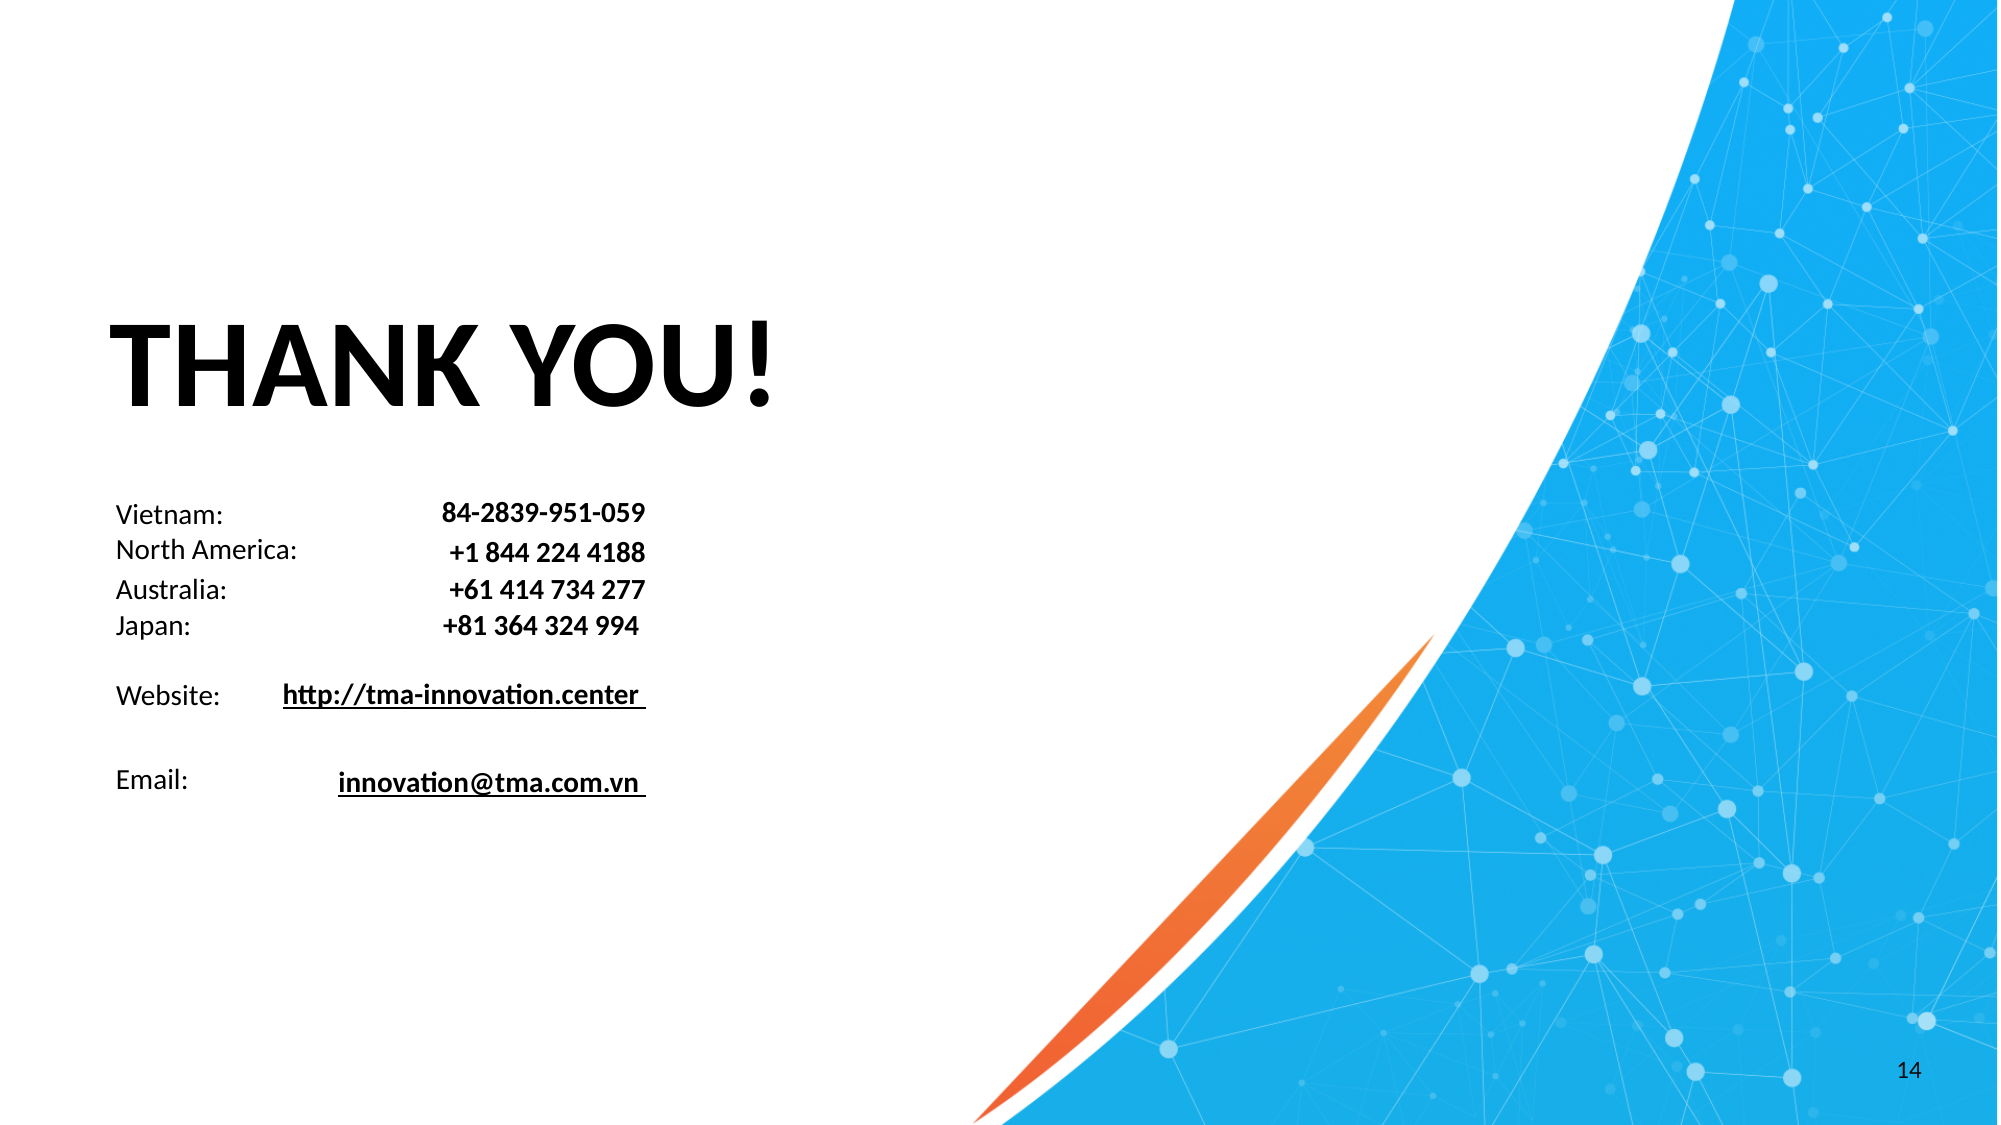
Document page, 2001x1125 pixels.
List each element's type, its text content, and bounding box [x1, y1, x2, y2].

slide_number 14 [1871, 1035, 1947, 1103]
